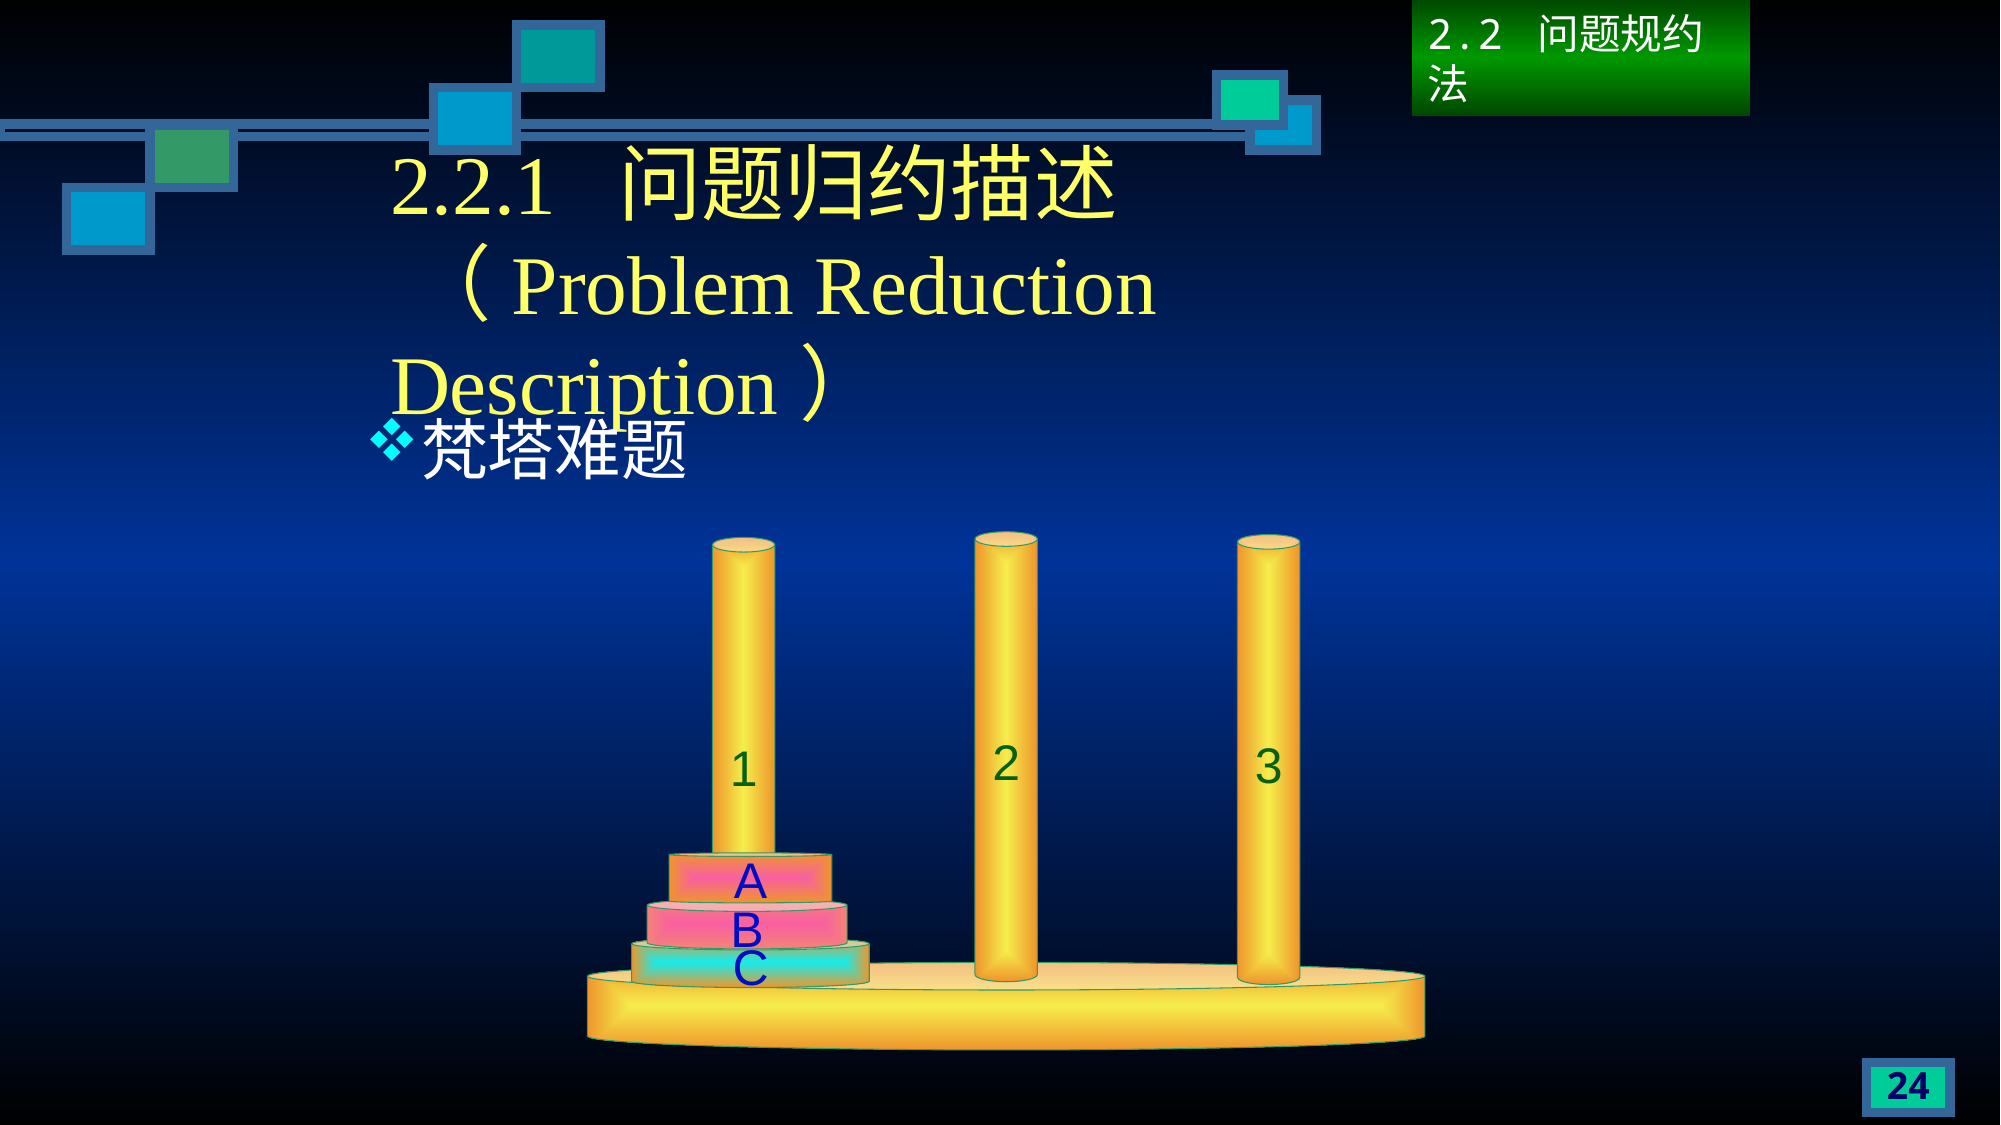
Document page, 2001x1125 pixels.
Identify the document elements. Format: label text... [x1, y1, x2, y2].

title 2.2.1 问题归约描述 （Problem Reduction Description） [375, 212, 1638, 350]
list 梵塔难题 [350, 399, 1400, 488]
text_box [587, 531, 1426, 1051]
text_box 2.2 问题规约法 [1412, 0, 1750, 116]
slide_number 24 [1862, 1058, 1955, 1117]
